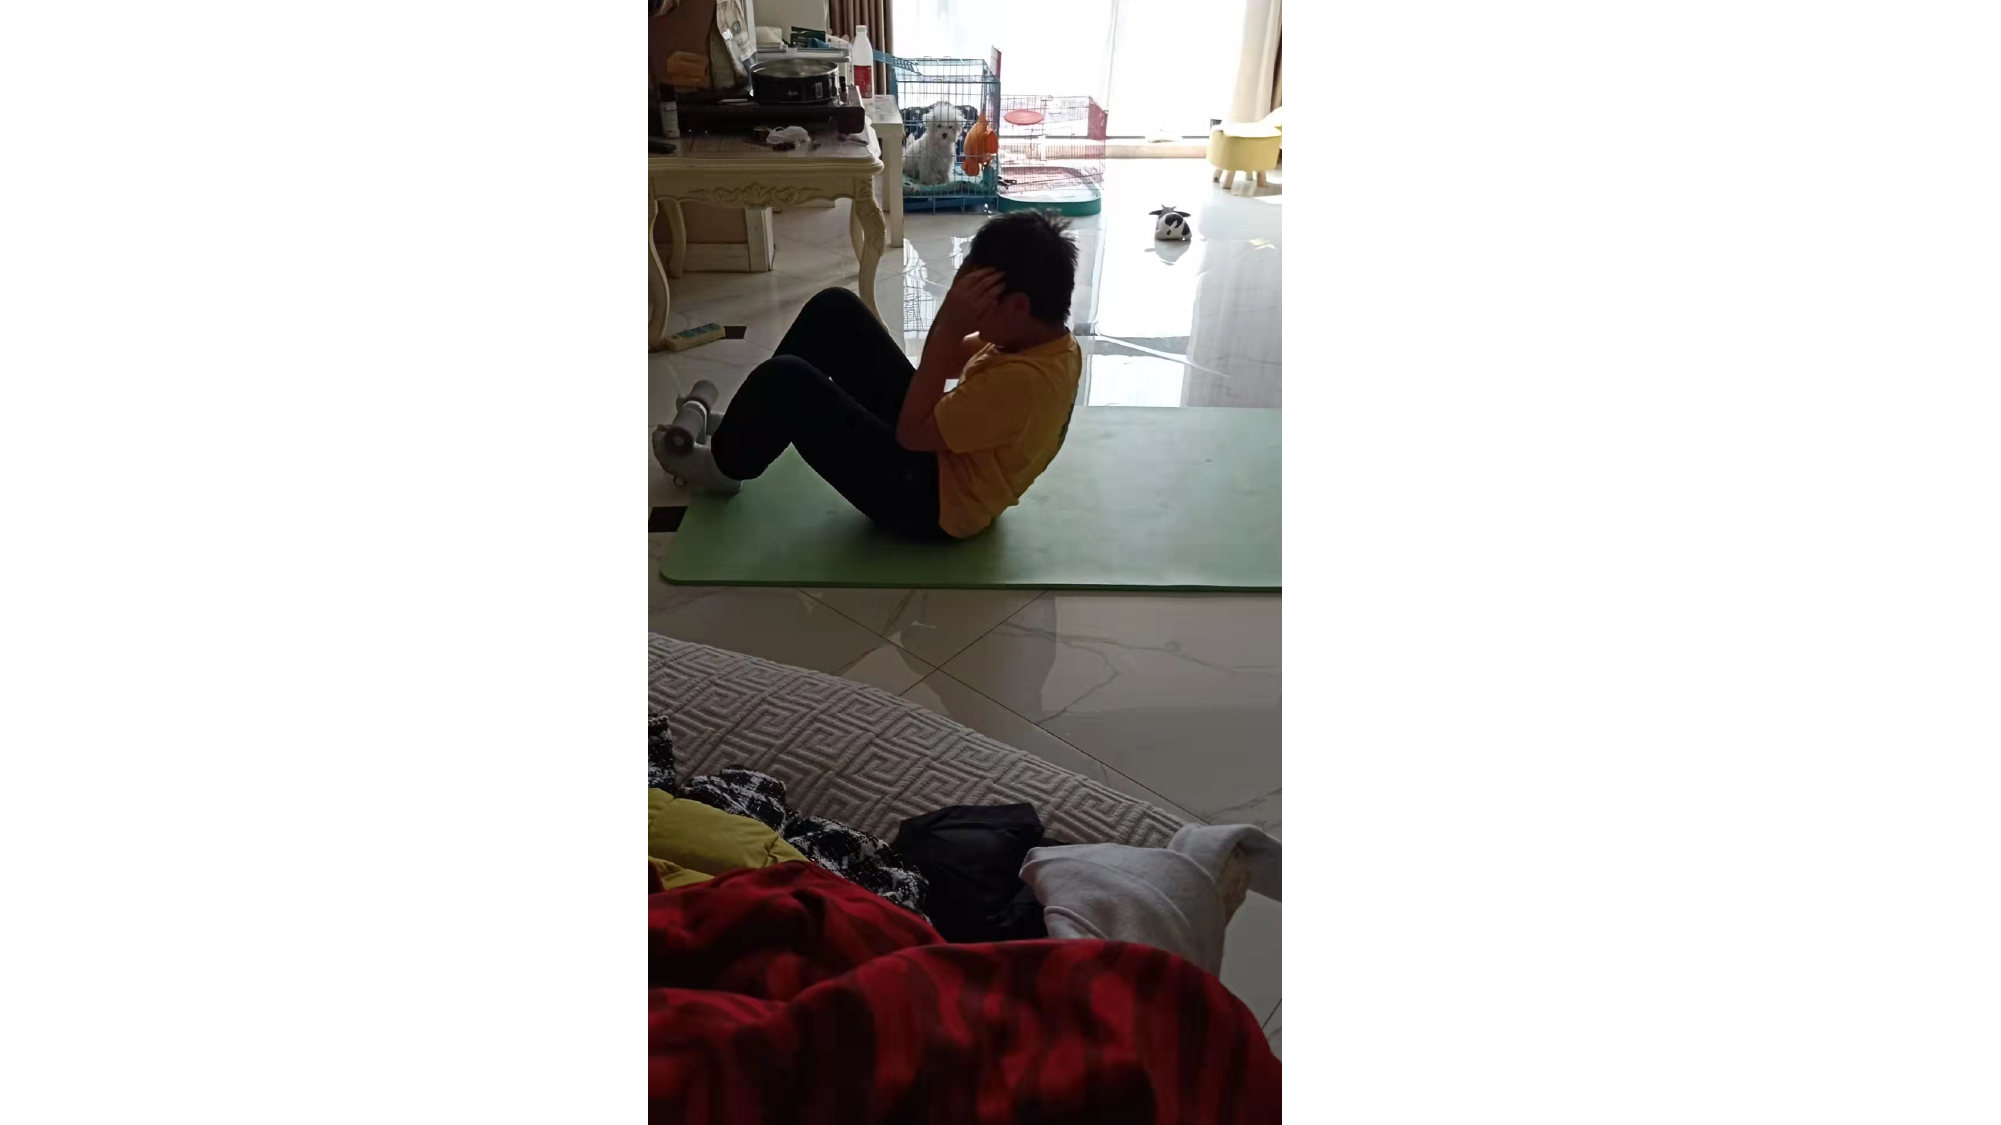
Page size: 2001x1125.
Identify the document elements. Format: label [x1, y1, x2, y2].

picture [648, 0, 1282, 1125]
